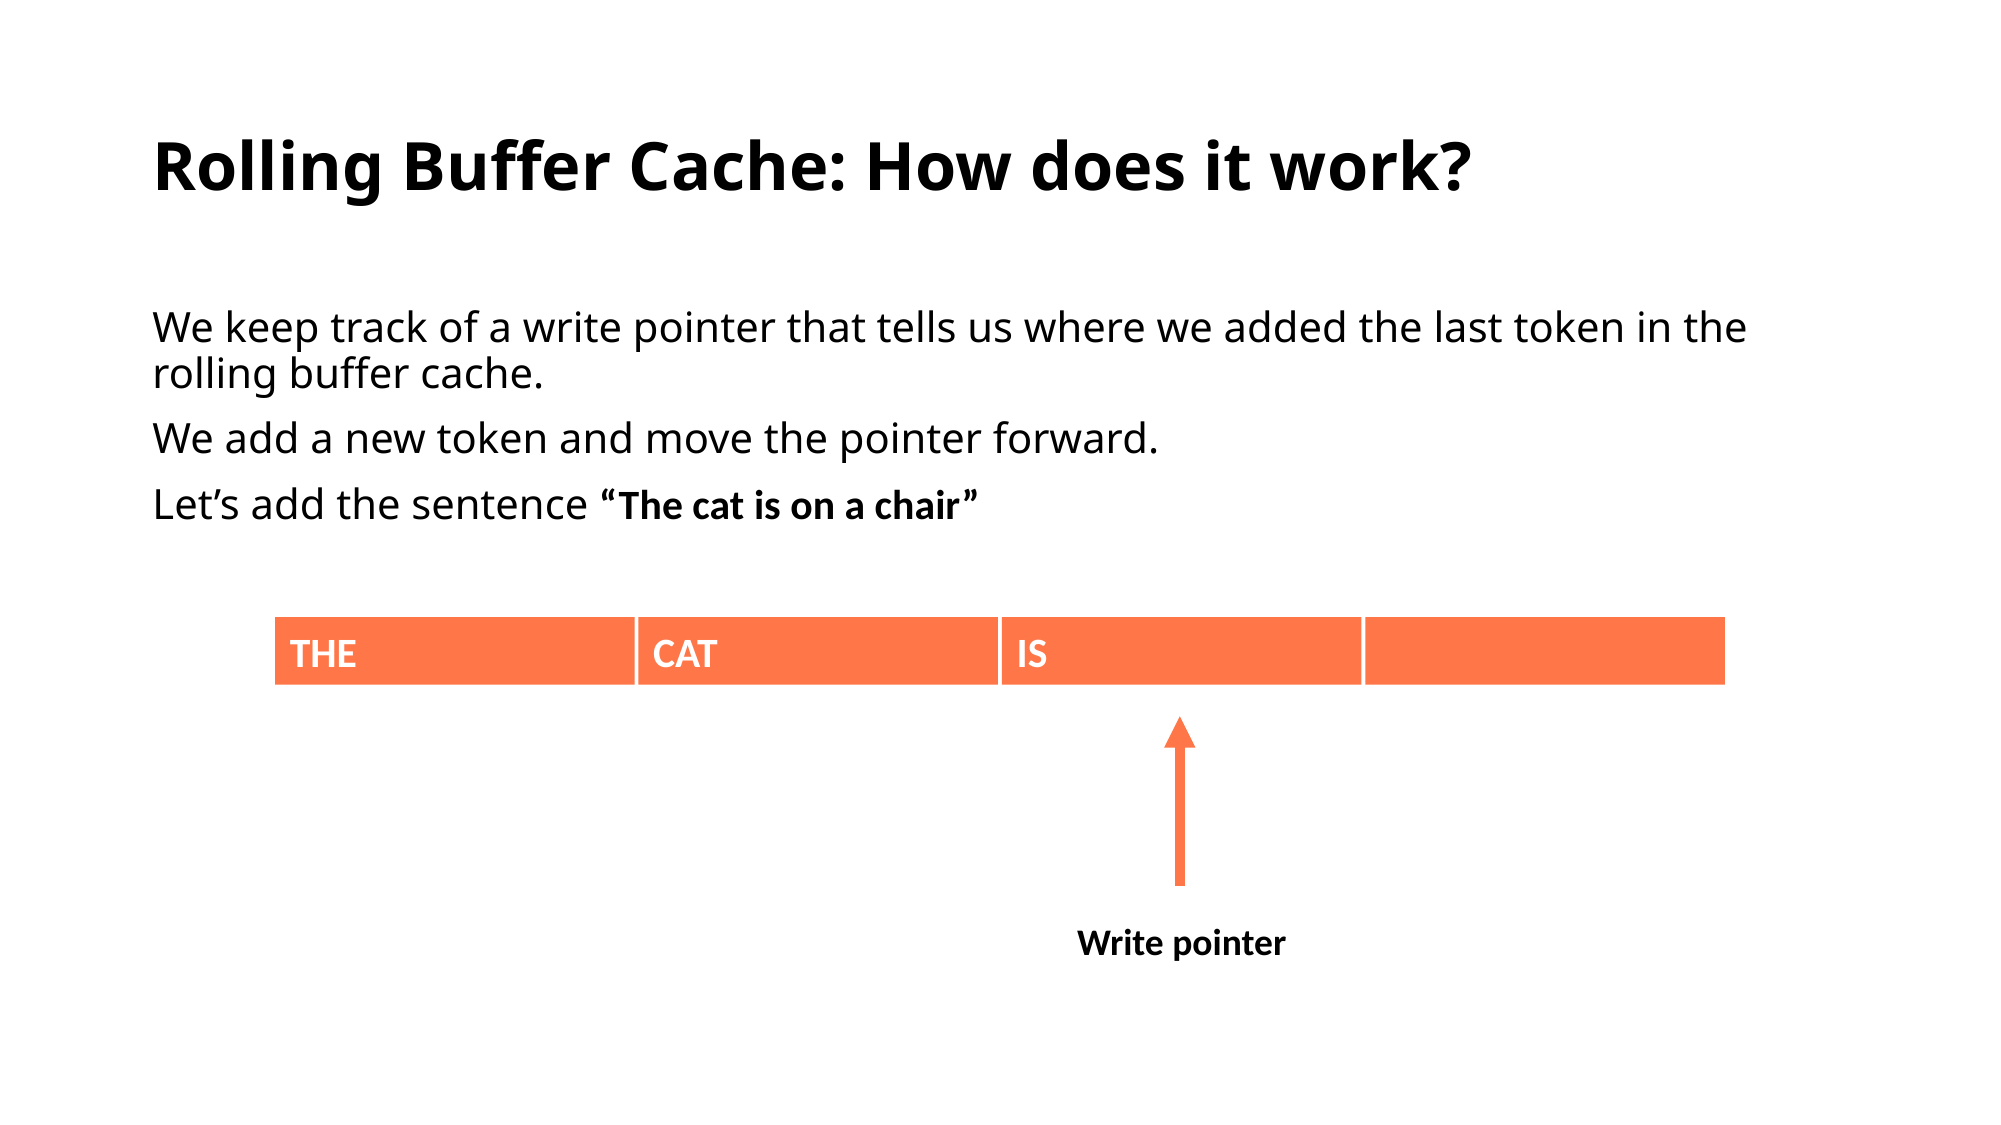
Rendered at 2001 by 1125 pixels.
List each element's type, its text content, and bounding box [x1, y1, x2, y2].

text_box CAT [637, 616, 999, 686]
text_box IS [1001, 616, 1362, 686]
title Rolling Buffer Cache: How does it work? [137, 59, 1863, 278]
text_box THE [274, 616, 636, 686]
text_box Write pointer [990, 910, 1373, 971]
text_box [1364, 616, 1726, 686]
list We keep track of a write pointer that tells us where we added the last token in the rolling buffer cache. We add a new token and move the pointer forward. Let’s add the sentence “The cat is on a chair” [137, 299, 1826, 586]
